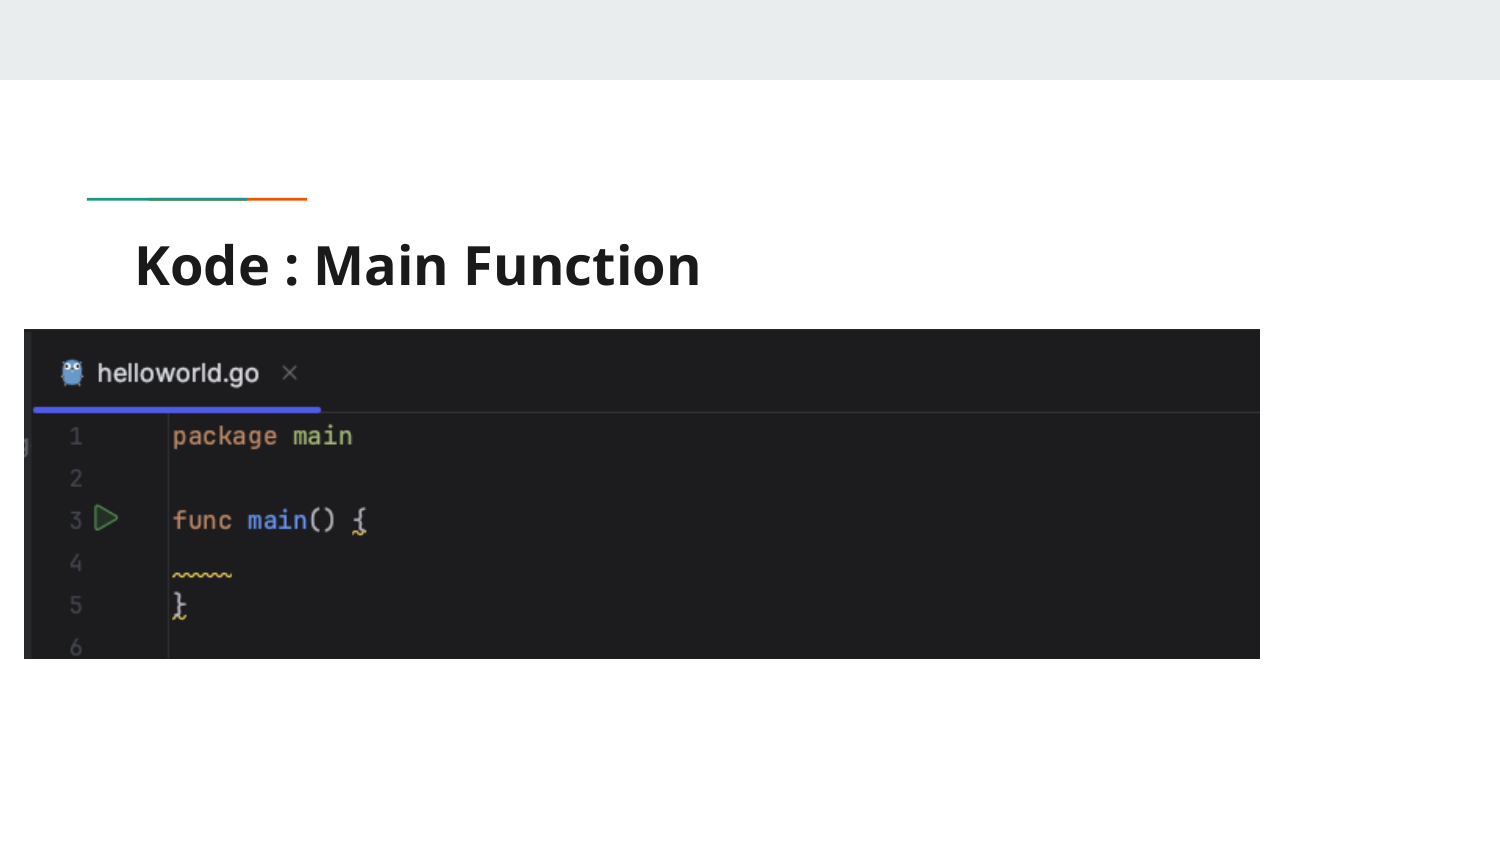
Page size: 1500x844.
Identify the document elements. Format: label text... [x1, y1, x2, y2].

picture [24, 328, 1260, 660]
title Kode : Main Function [119, 216, 1381, 305]
